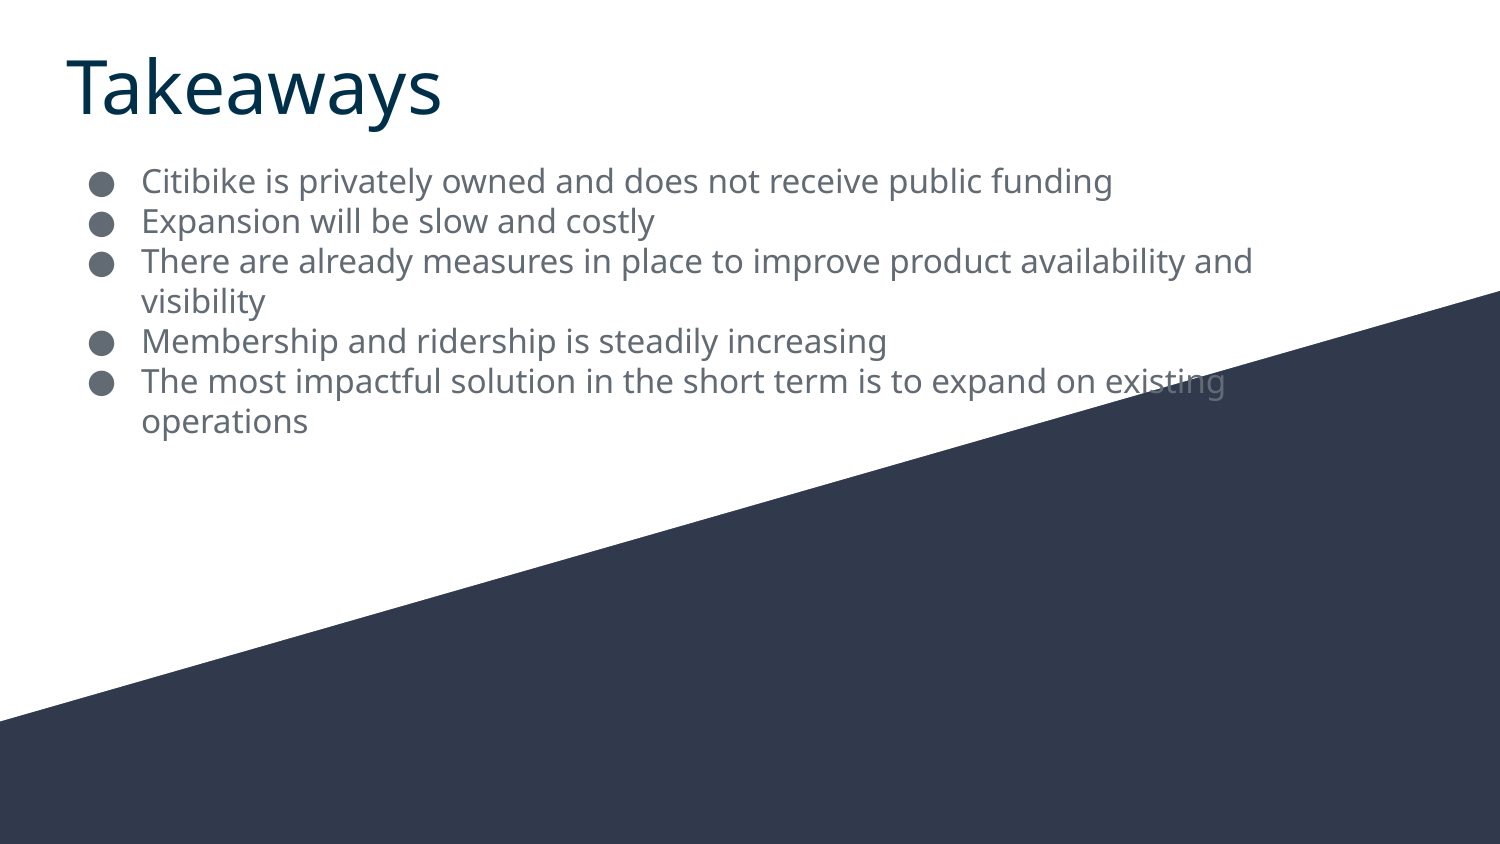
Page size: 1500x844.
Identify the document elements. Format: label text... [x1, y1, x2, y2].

subtitle Citibike is privately owned and does not receive public funding Expansion will be slow and costly There are already measures in place to improve product availability and visibility Membership and ridership is steadily increasing The most impactful solution in the short term is to expand on existing operations [51, 145, 1312, 480]
title Takeaways [51, 24, 1449, 235]
